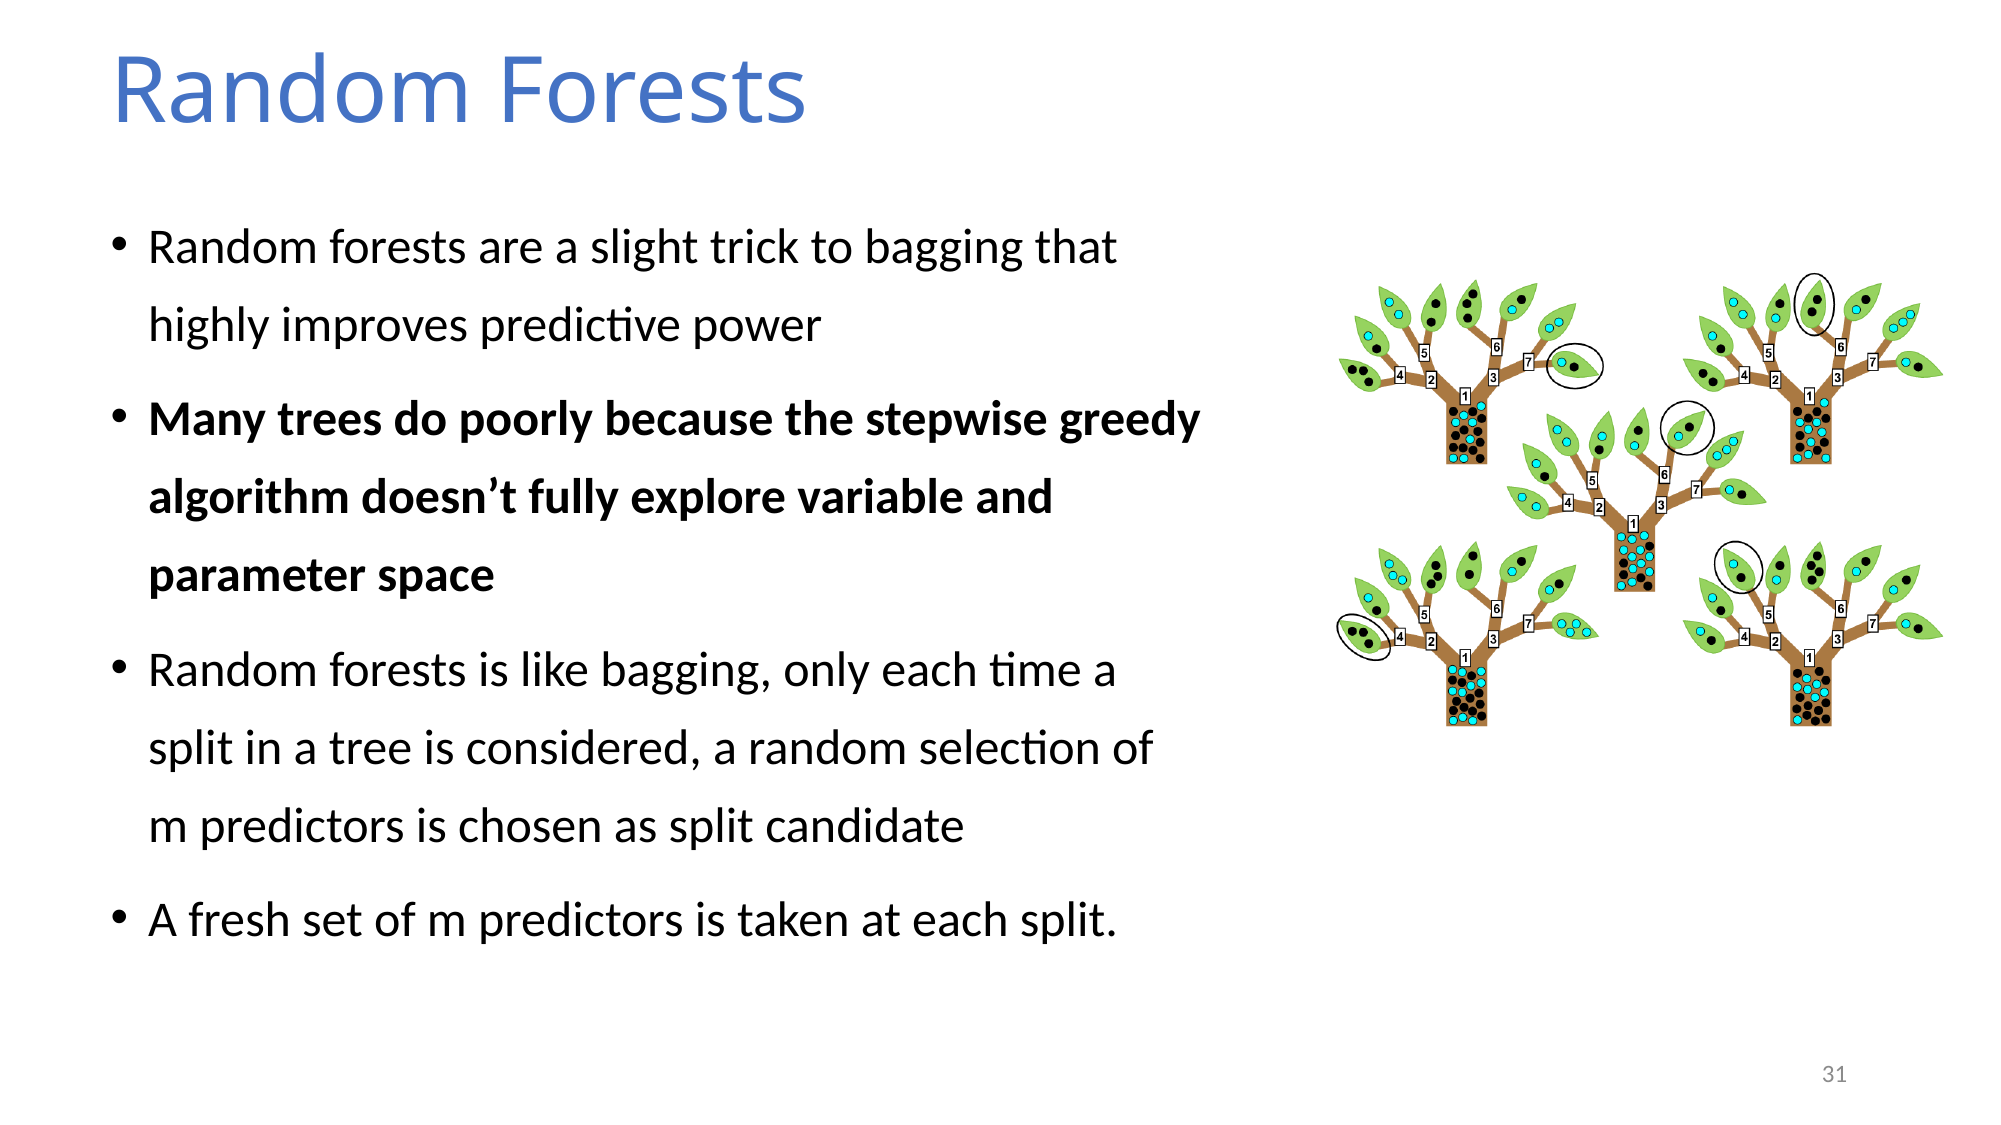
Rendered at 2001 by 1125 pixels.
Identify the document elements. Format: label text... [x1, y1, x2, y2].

slide_number 31 [1412, 1042, 1863, 1103]
text_box Random Forests [95, 0, 1793, 185]
picture [1331, 269, 1945, 730]
text_box Random forests are a slight trick to bagging that highly improves predictive power Many trees do poorly because the stepwise greedy algorithm doesn’t fully explore variable and parameter space Random forests is like bagging, only each time a split in a tree is considered, a random selection of m predictors is chosen as split candidate A fresh set of m predictors is taken at each split. [95, 187, 1220, 1020]
